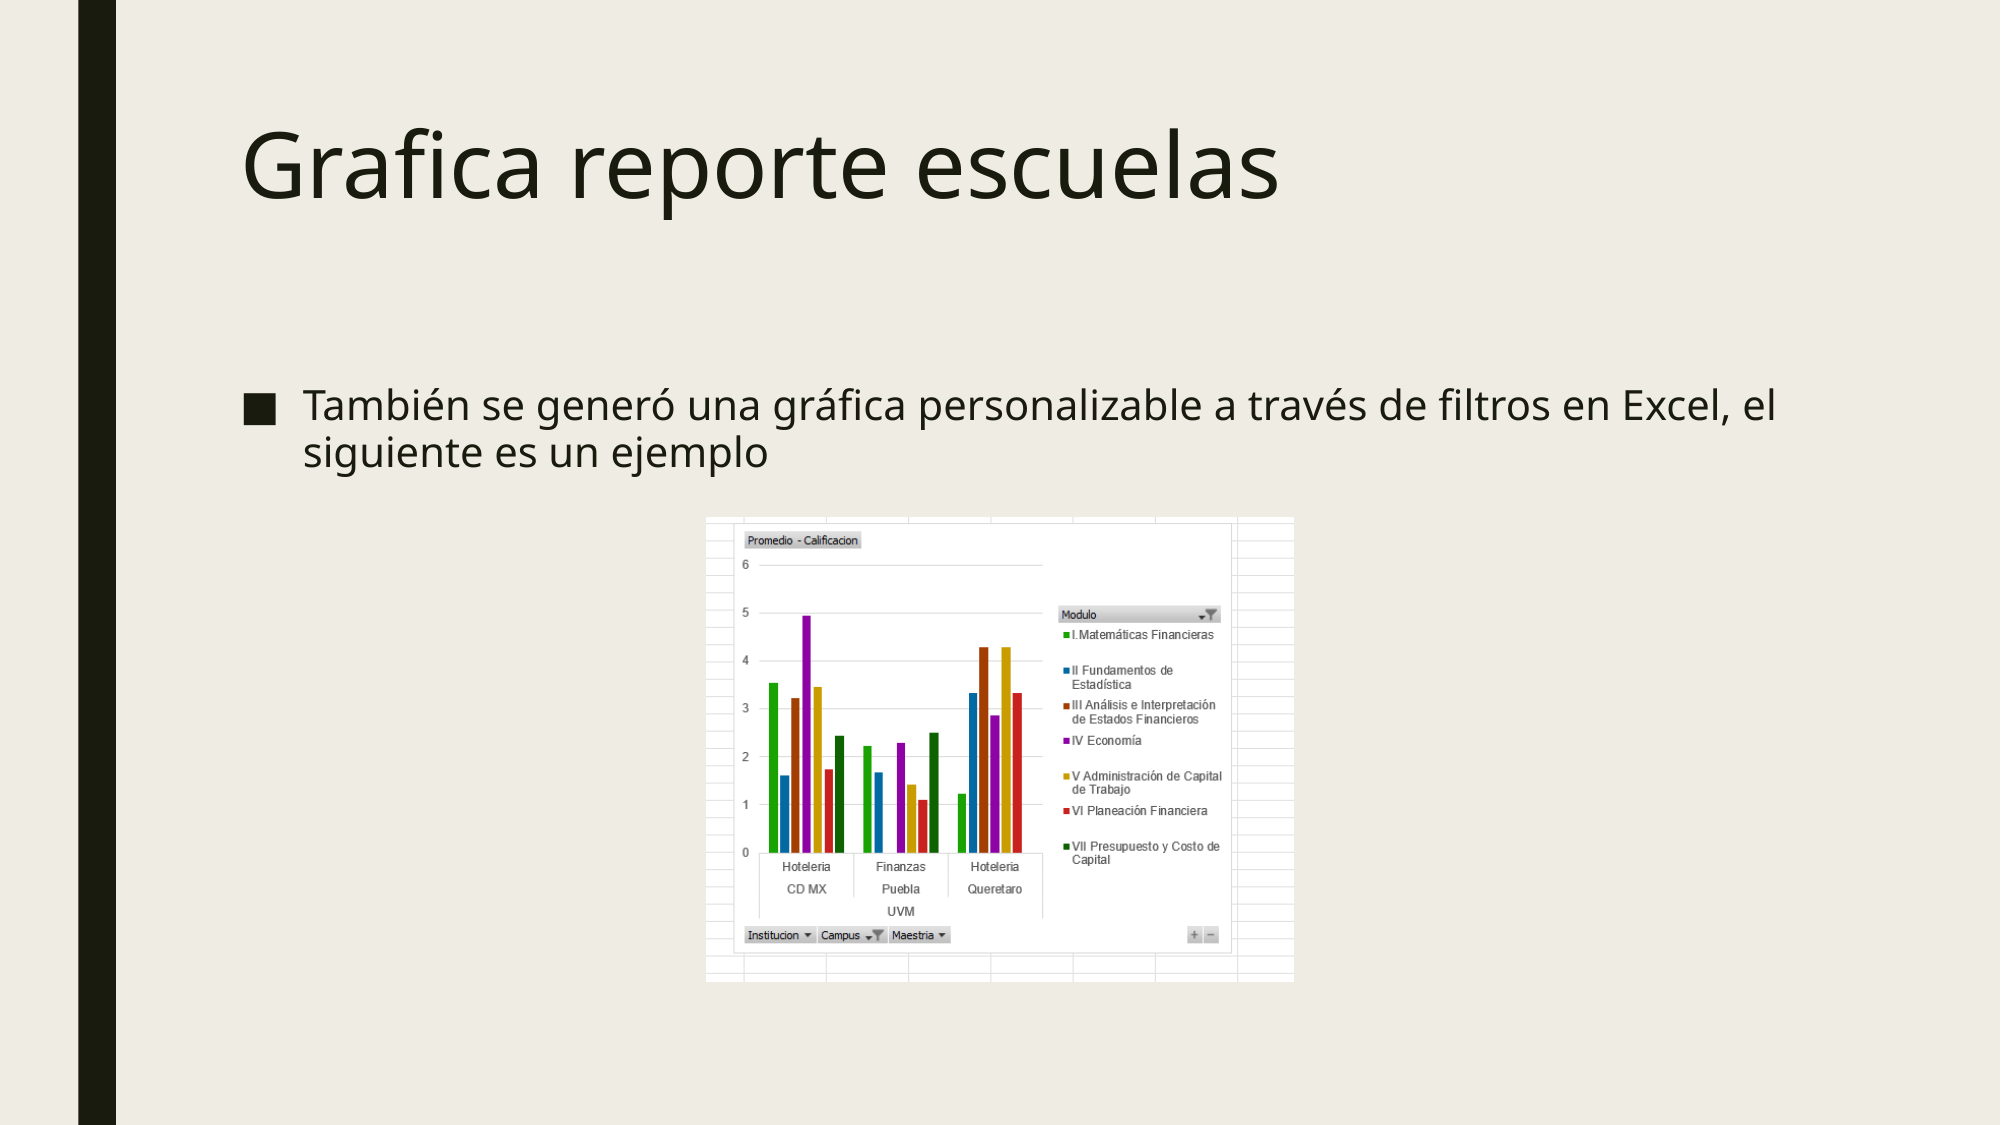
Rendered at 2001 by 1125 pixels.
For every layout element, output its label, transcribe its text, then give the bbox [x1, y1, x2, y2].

list También se generó una gráfica personalizable a través de filtros en Excel, el siguiente es un ejemplo [225, 375, 1800, 963]
title Grafica reporte escuelas [225, 112, 1800, 357]
picture [706, 517, 1294, 982]
